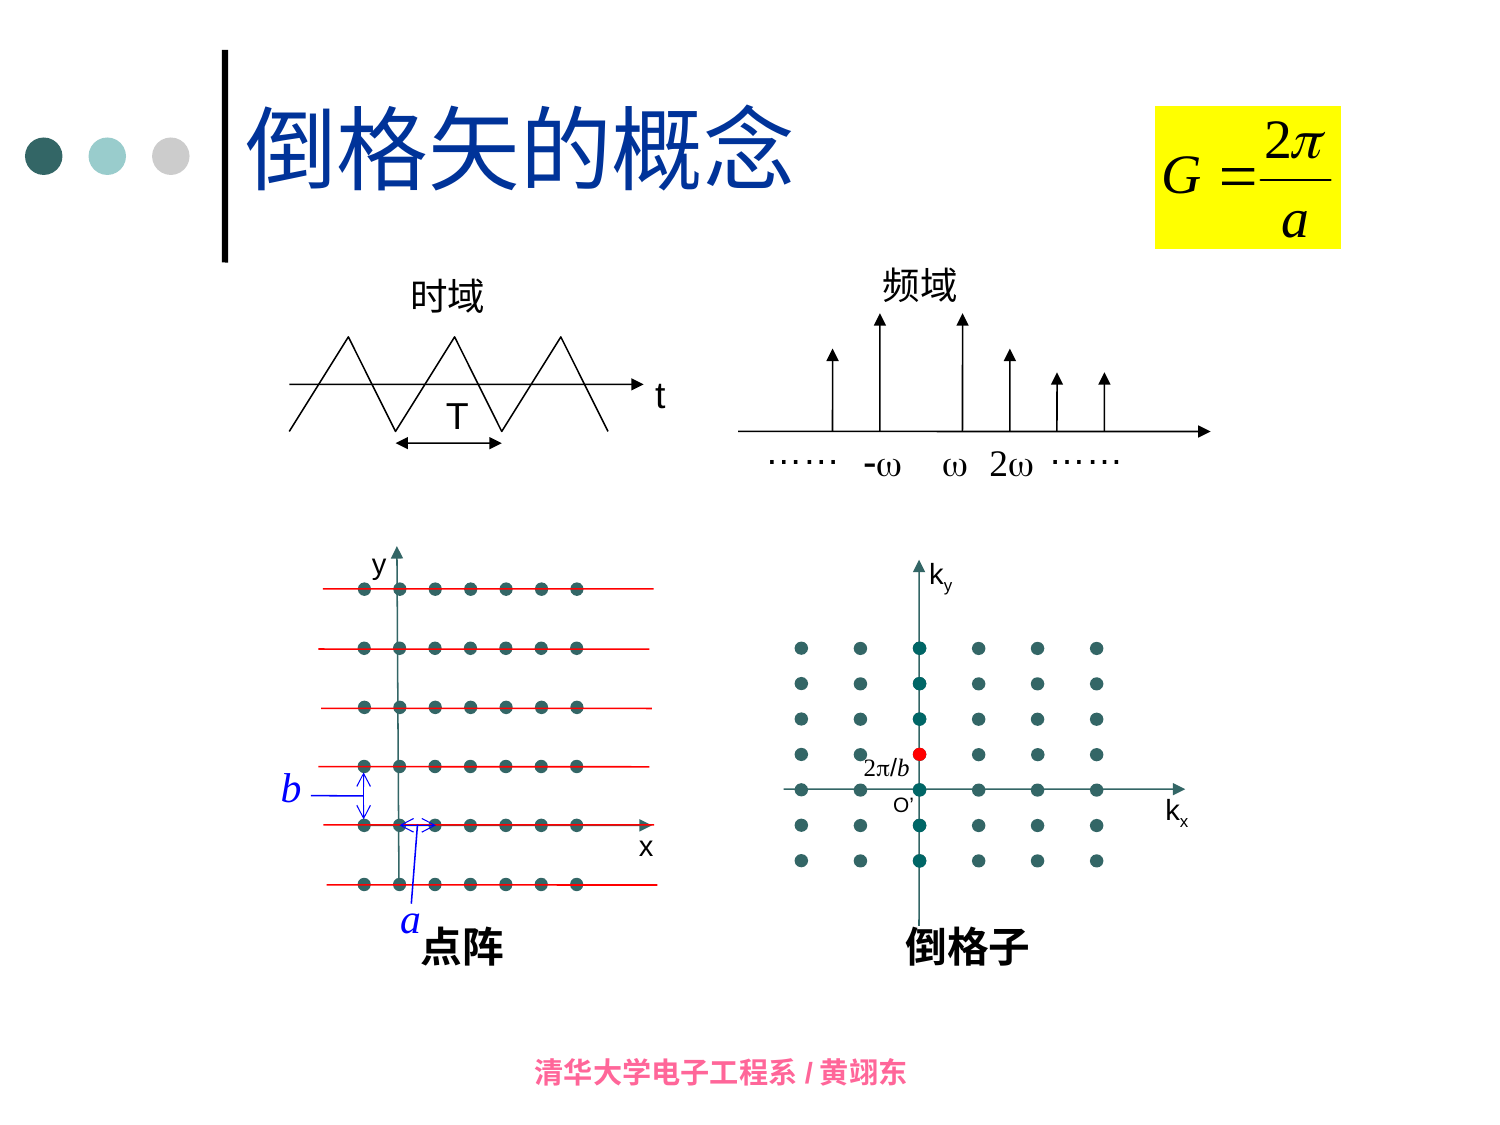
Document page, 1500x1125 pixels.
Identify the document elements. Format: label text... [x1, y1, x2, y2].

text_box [737, 254, 1211, 492]
text_box 倒格子 [890, 933, 1046, 979]
text_box b [265, 753, 332, 819]
text_box [356, 797, 363, 807]
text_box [410, 824, 418, 904]
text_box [783, 547, 1205, 927]
text_box [419, 826, 431, 891]
text_box [313, 797, 332, 801]
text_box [288, 265, 682, 445]
text_box a [385, 899, 437, 950]
text_box 倒格矢的概念 [230, 78, 869, 216]
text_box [356, 537, 669, 891]
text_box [1154, 105, 1341, 250]
text_box 点阵 [406, 913, 520, 979]
